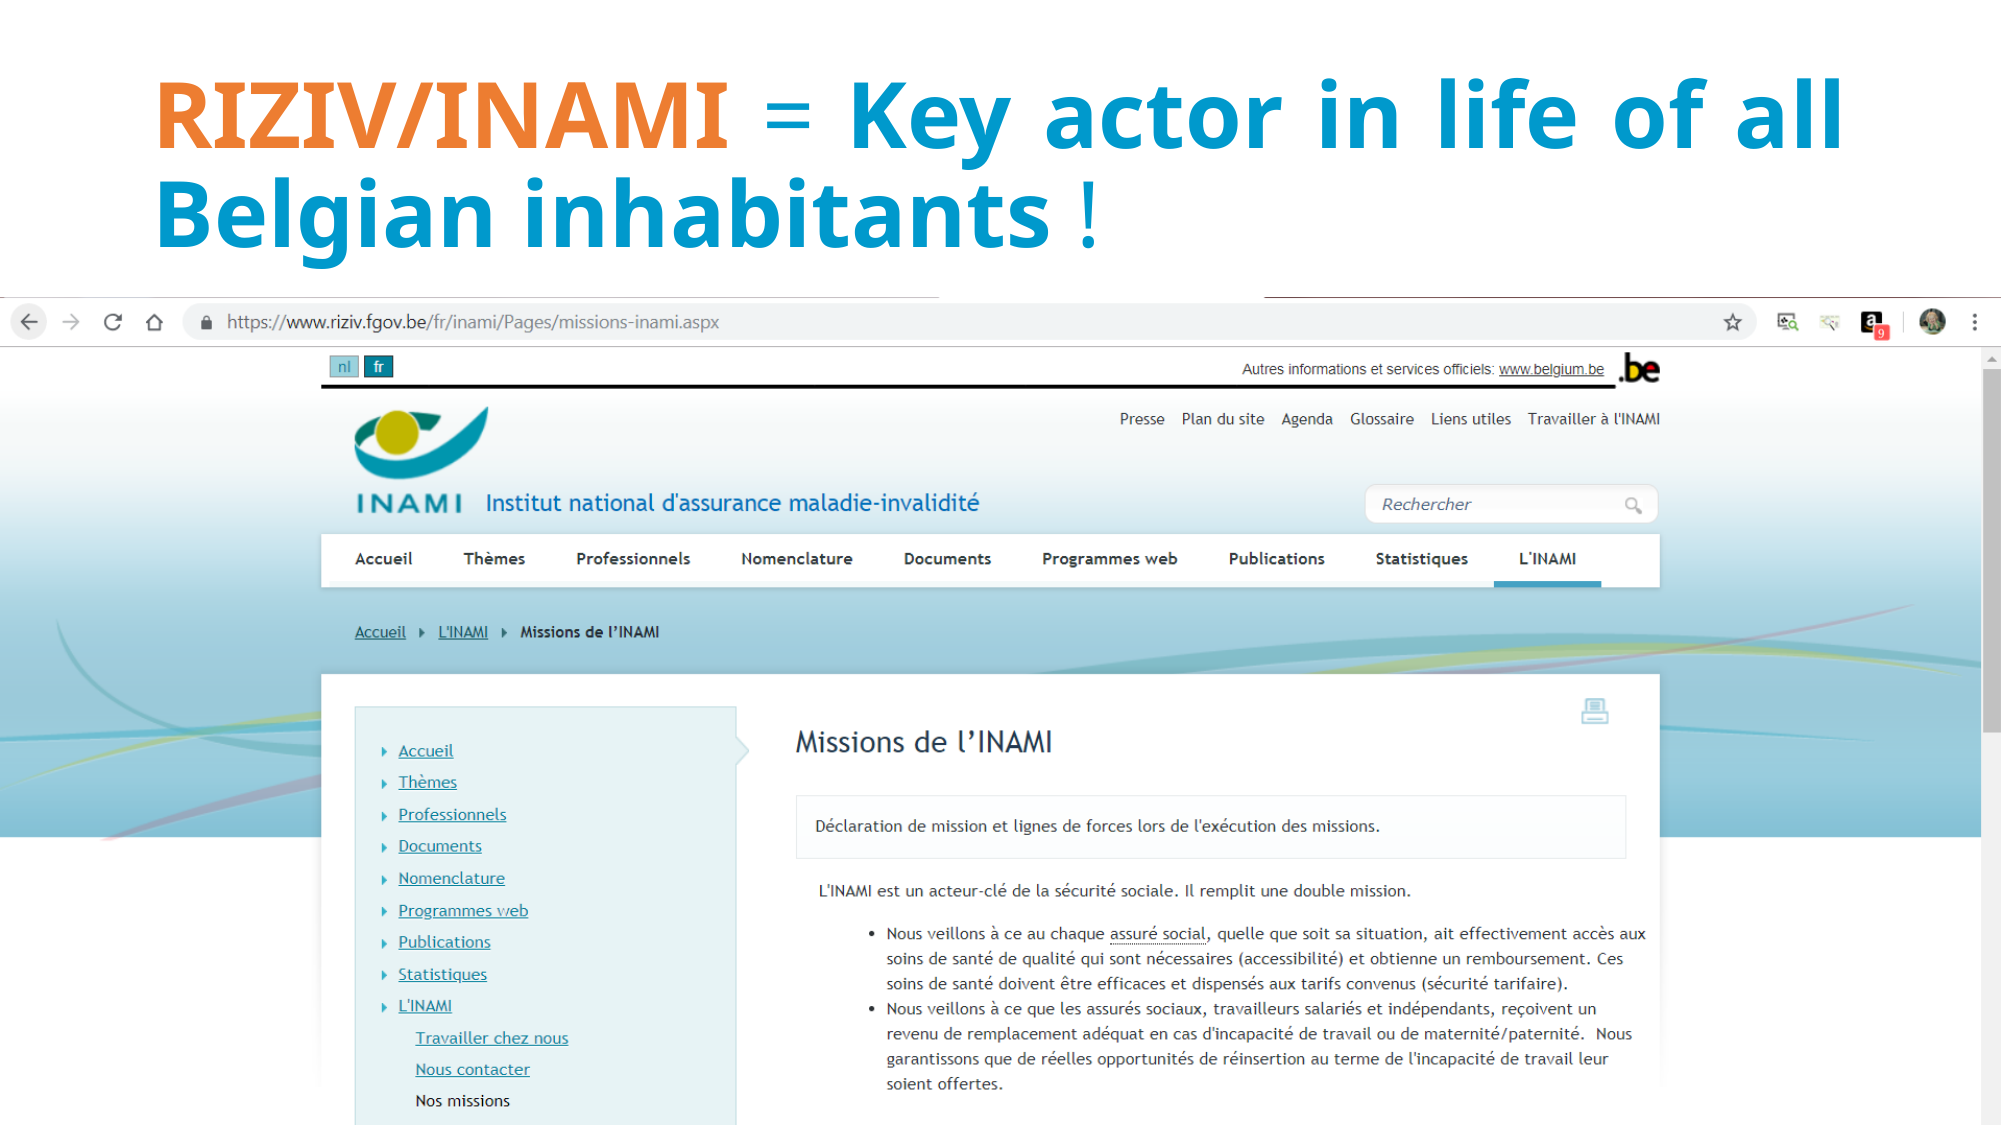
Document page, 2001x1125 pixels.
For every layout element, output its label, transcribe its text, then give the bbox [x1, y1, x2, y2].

title RIZIV/INAMI = Key actor in life of all Belgian inhabitants ! [137, 59, 1863, 278]
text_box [0, 297, 2000, 1125]
